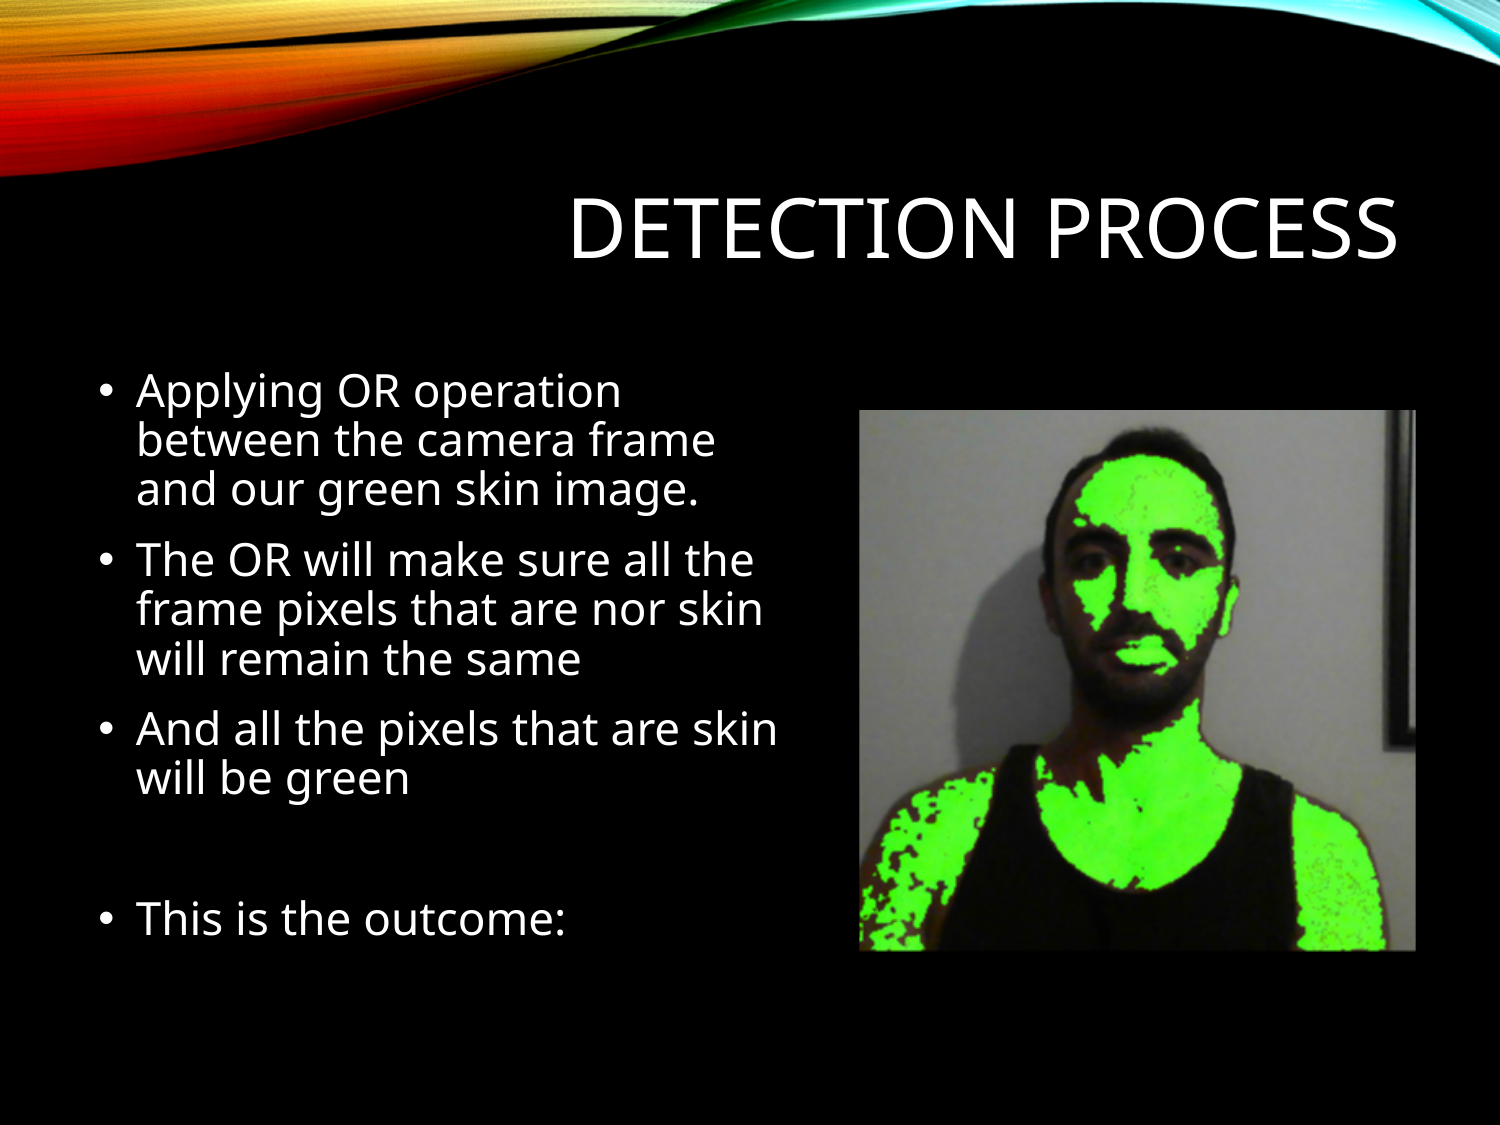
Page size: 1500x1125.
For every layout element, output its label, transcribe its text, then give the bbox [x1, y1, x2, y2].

title Detection Process [356, 125, 1416, 338]
picture [0, 0, 1500, 178]
list Applying OR operation between the camera frame and our green skin image. The OR will make sure all the frame pixels that are nor skin will remain the same And all the pixels that are skin will be green This is the outcome: [83, 360, 799, 1021]
picture [859, 410, 1416, 971]
